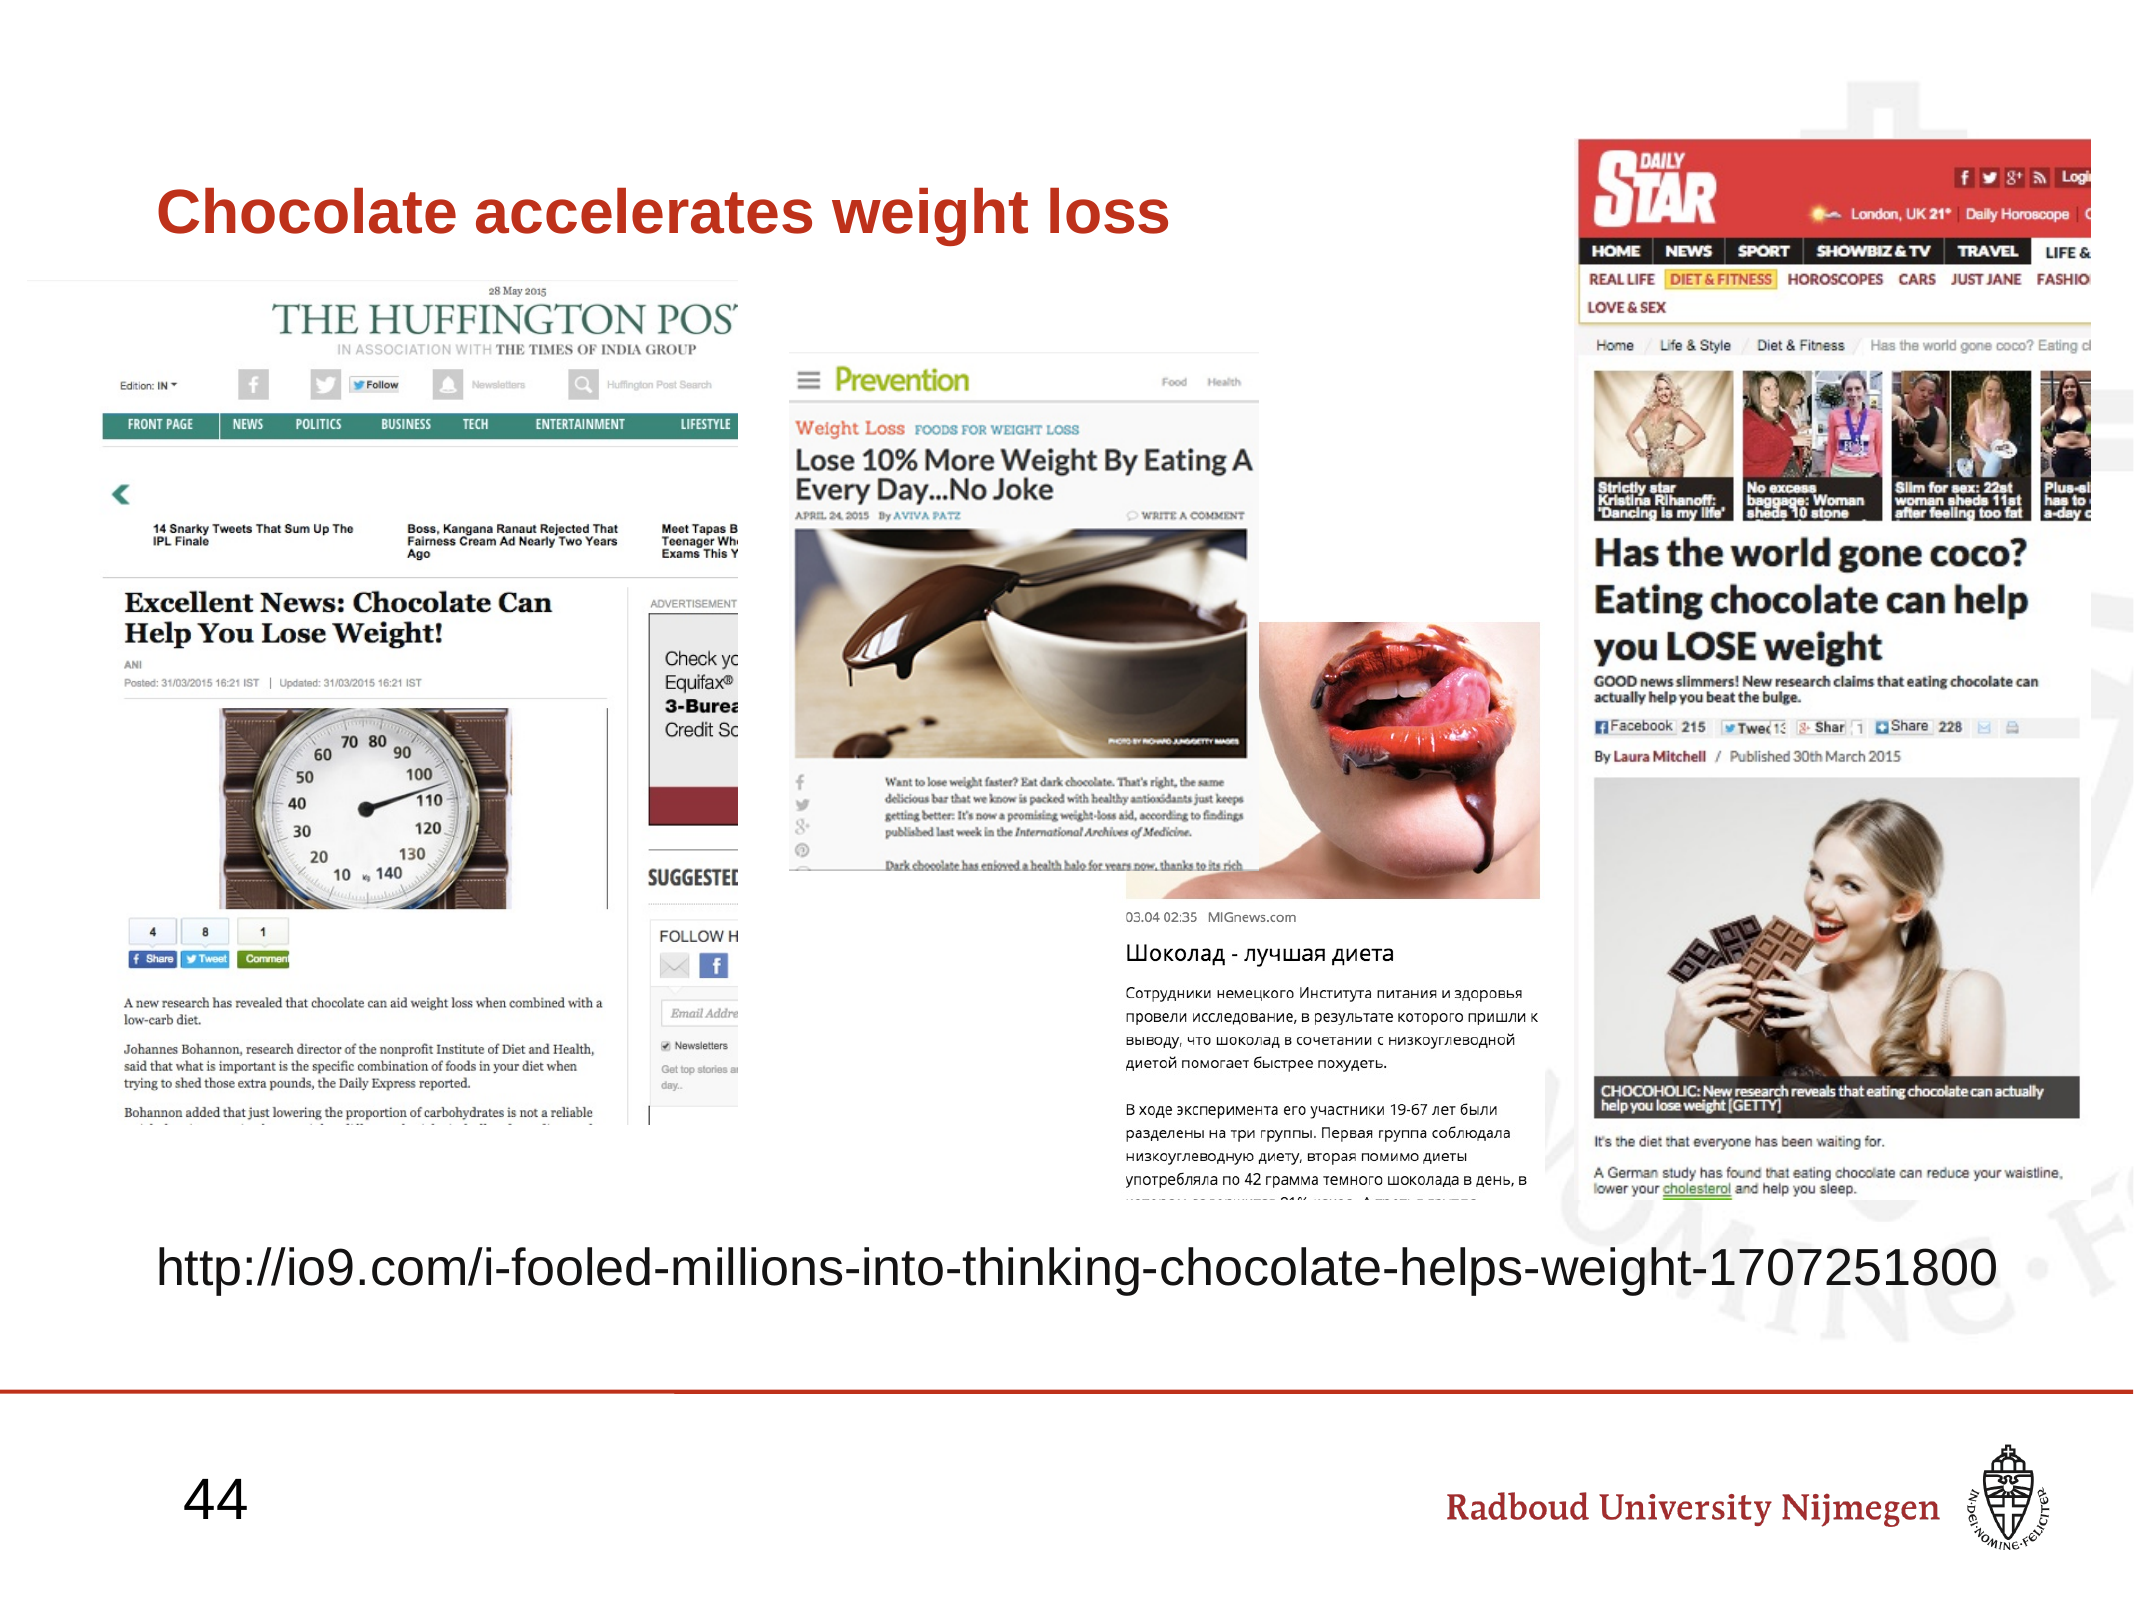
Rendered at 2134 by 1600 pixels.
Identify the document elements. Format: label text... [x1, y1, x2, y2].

title Chocolate accelerates weight loss [147, 162, 1569, 336]
picture [0, 0, 2134, 1389]
slide_number 44 [168, 1453, 667, 1540]
list http://io9.com/i-fooled-millions-into-thinking-chocolate-helps-weight-1707251800 [147, 1225, 2095, 1379]
picture [0, 1394, 2134, 1600]
